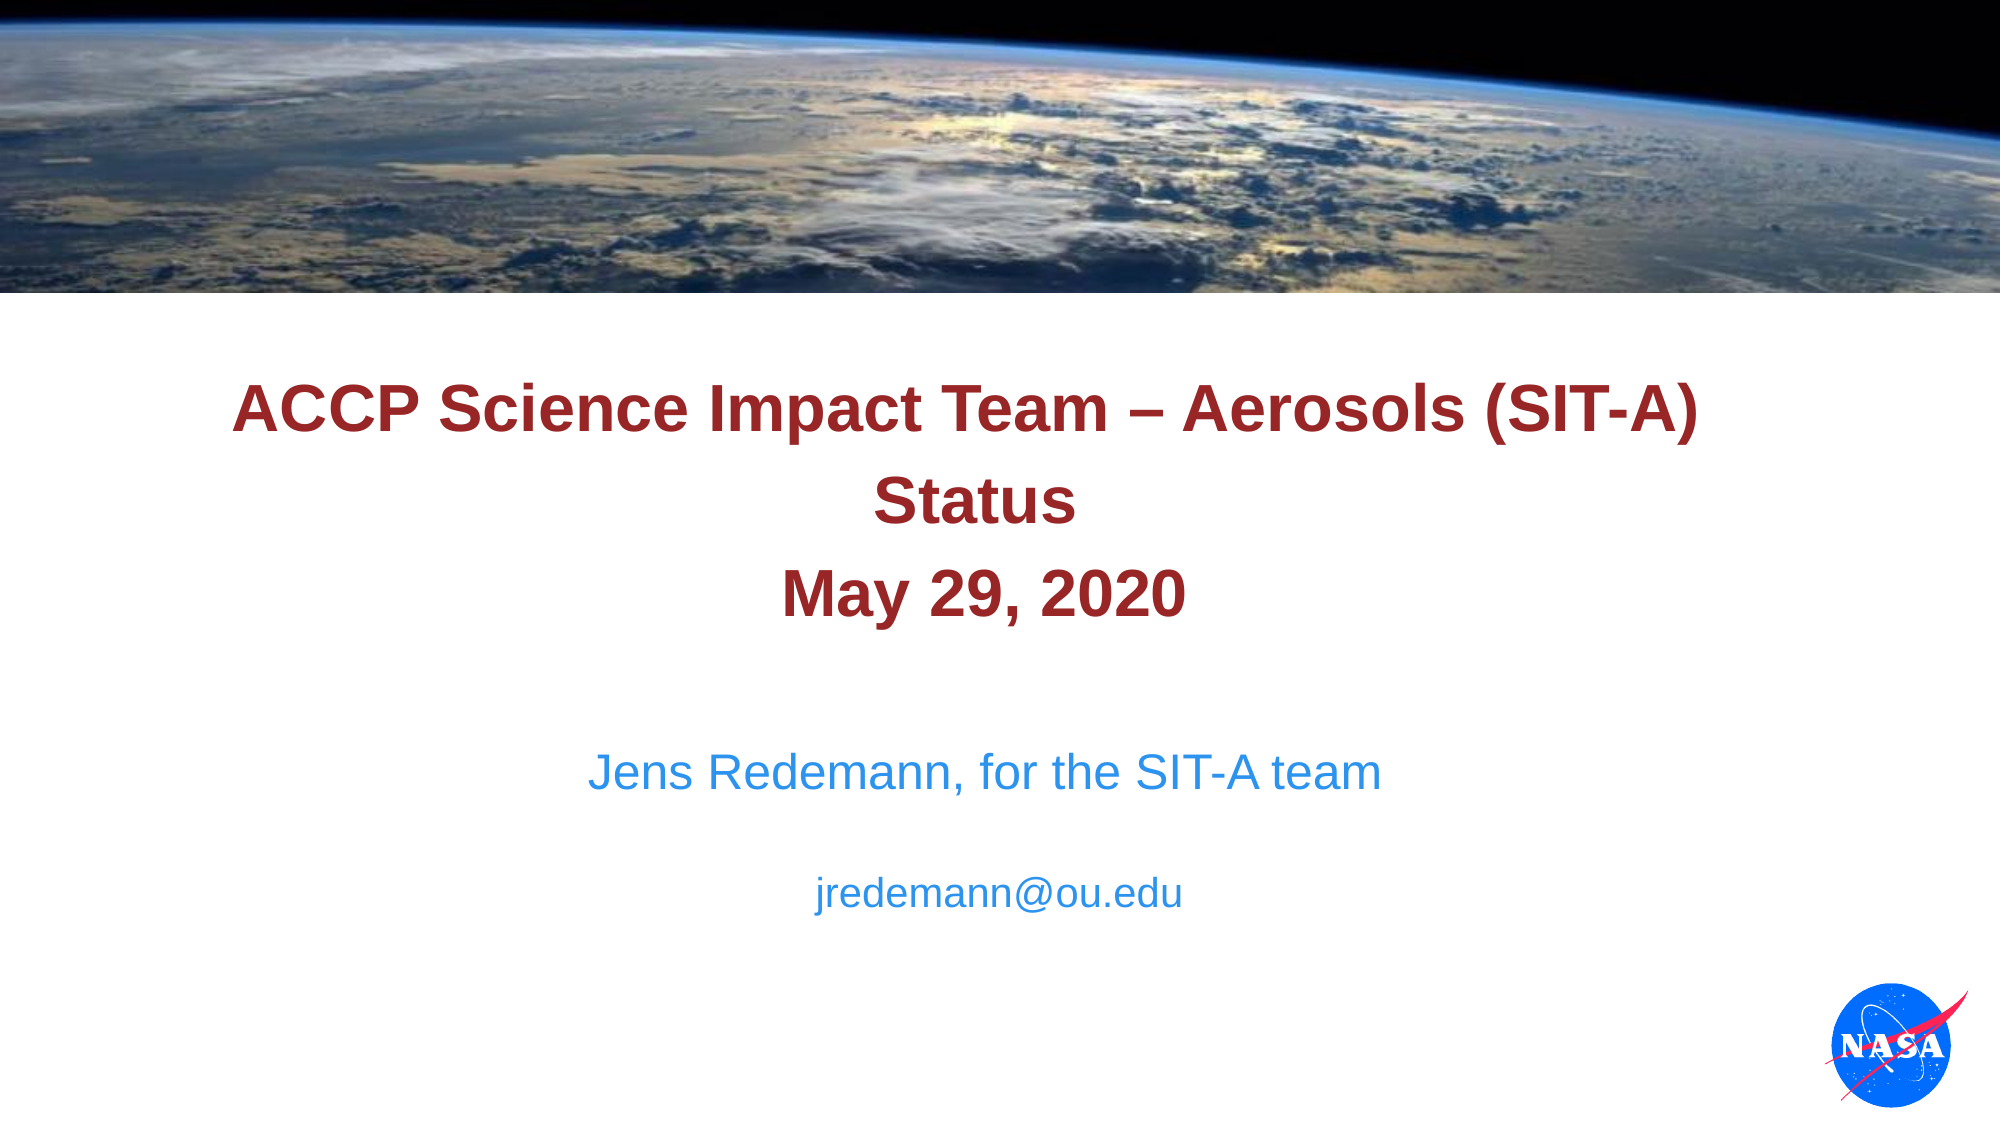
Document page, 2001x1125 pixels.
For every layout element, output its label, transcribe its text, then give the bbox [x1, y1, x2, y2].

text_box Jens Redemann, for the SIT-A team jredemann@ou.edu [374, 742, 1625, 1085]
text_box ACCP Science Impact Team – Aerosols (SIT-A) Status May 29, 2020 [0, 357, 1952, 545]
picture [0, 0, 2000, 294]
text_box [1824, 983, 1969, 1108]
